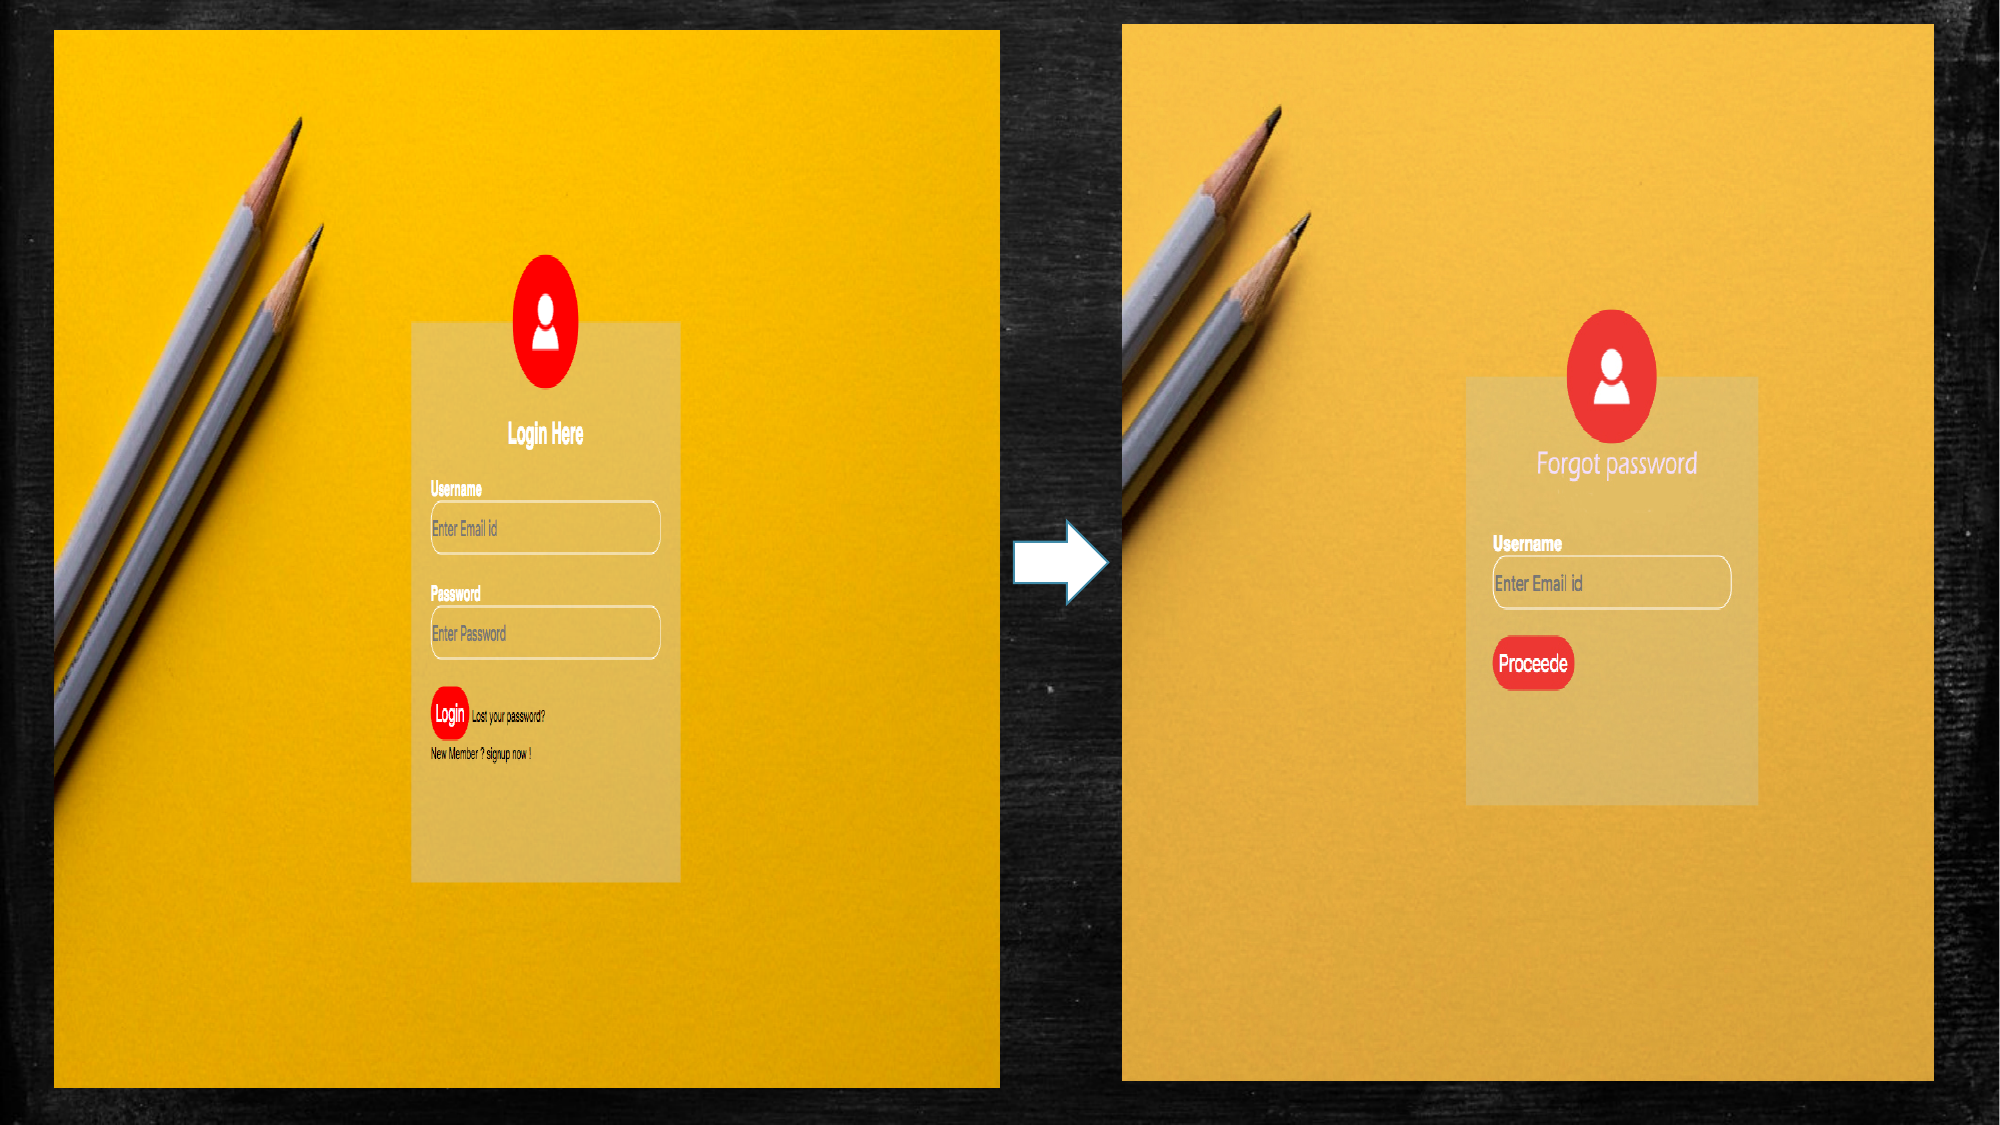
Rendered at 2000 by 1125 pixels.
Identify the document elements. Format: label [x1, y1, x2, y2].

picture [1122, 24, 1934, 1081]
text_box [1012, 518, 1110, 607]
picture [54, 30, 1000, 1088]
